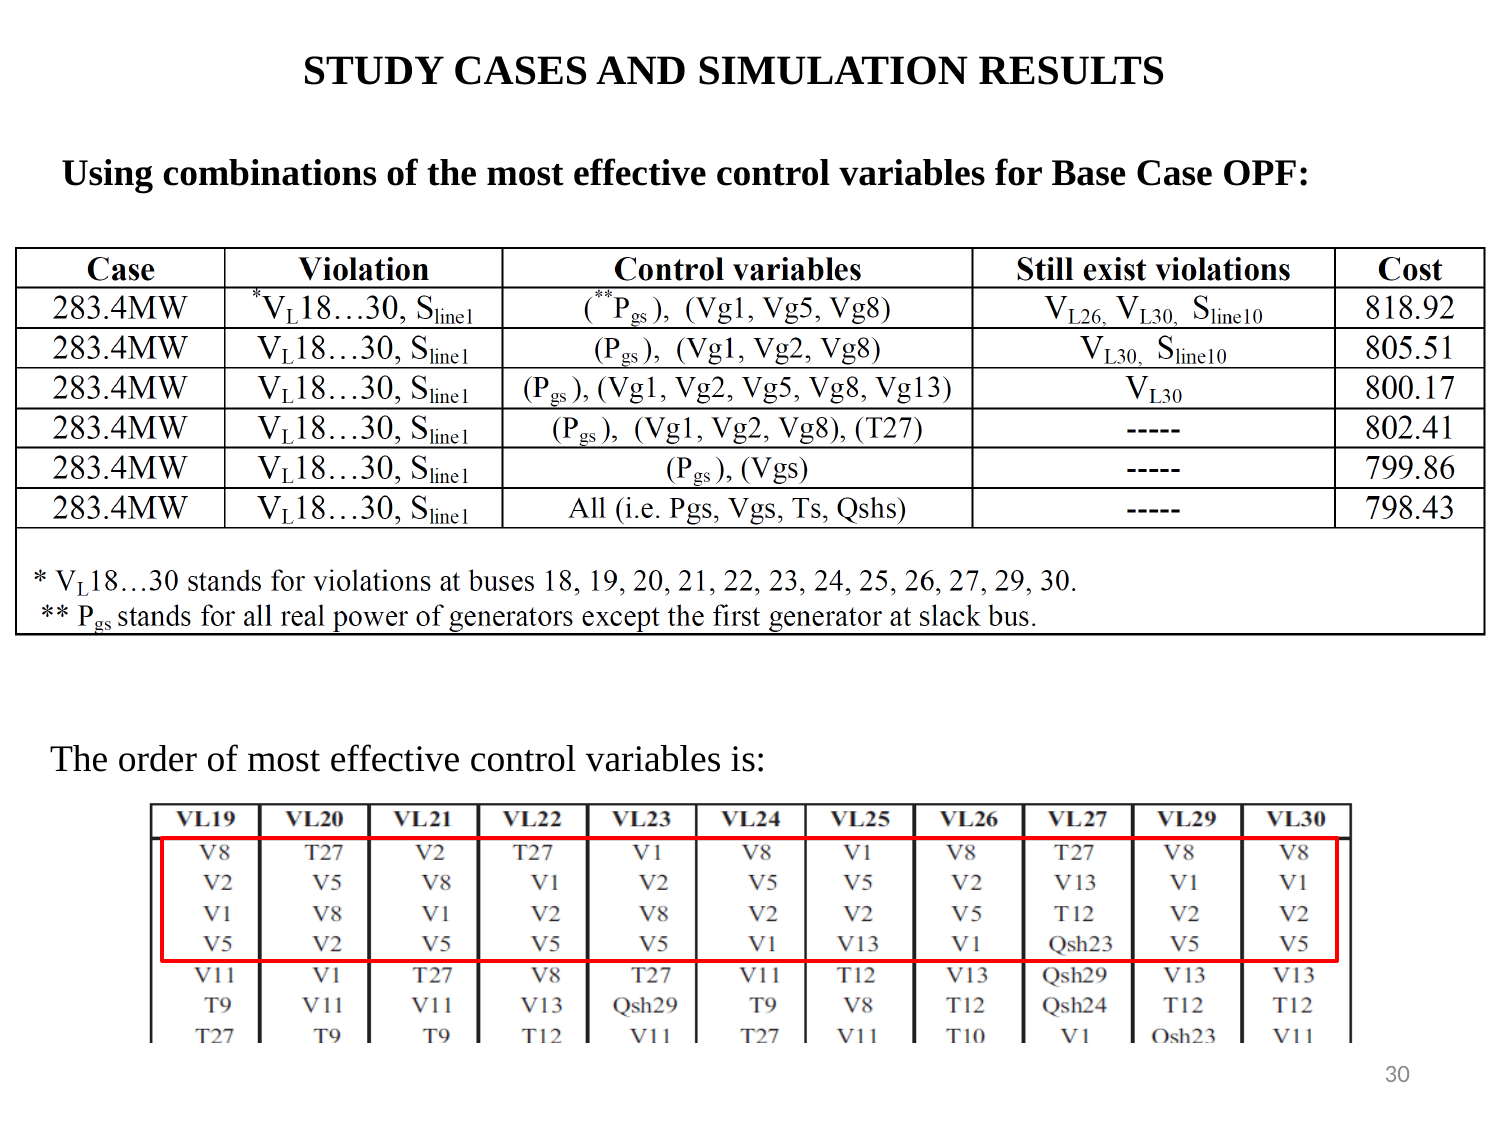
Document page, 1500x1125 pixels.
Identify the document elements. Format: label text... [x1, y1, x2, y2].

text_box STUDY CASES AND SIMULATION RESULTS [210, 35, 1278, 140]
picture [0, 222, 1500, 657]
text_box Using combinations of the most effective control variables for Base Case OPF: [46, 140, 1336, 201]
slide_number 30 [1074, 1042, 1425, 1103]
text_box The order of most effective control variables is: [35, 726, 1442, 787]
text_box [105, 796, 1383, 1044]
